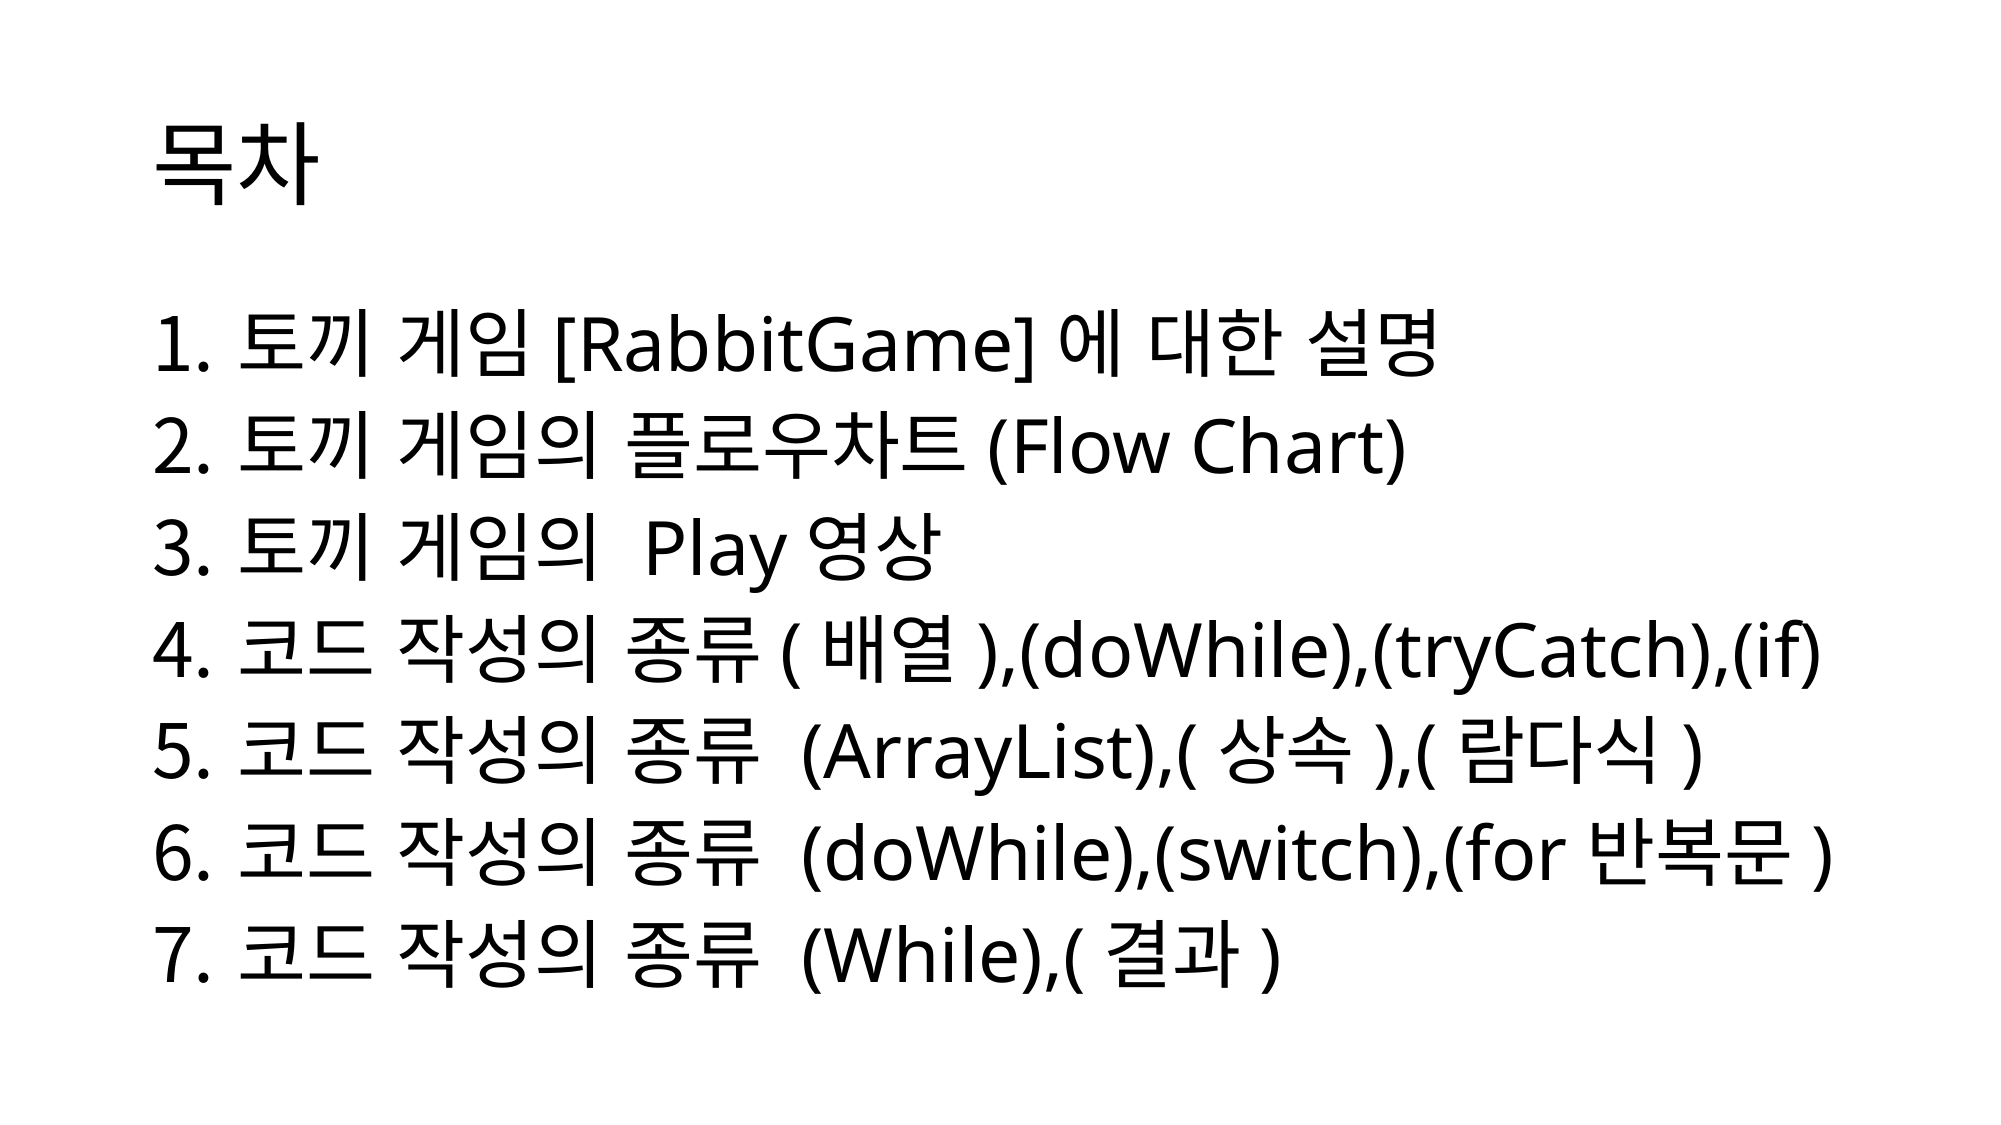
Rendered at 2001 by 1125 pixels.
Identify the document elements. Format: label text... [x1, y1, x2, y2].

title 목차 [137, 59, 1863, 278]
list 토끼 게임[RabbitGame]에 대한 설명 토끼 게임의 플로우차트(Flow Chart) 토끼 게임의 Play영상 코드 작성의 종류(배열),(doWhile),(tryCatch),(if) 코드 작성의 종류 (ArrayList),(상속),(람다식) 코드 작성의 종류 (doWhile),(switch),(for반복문) 코드 작성의 종류 (While),(결과) [137, 299, 1863, 1014]
